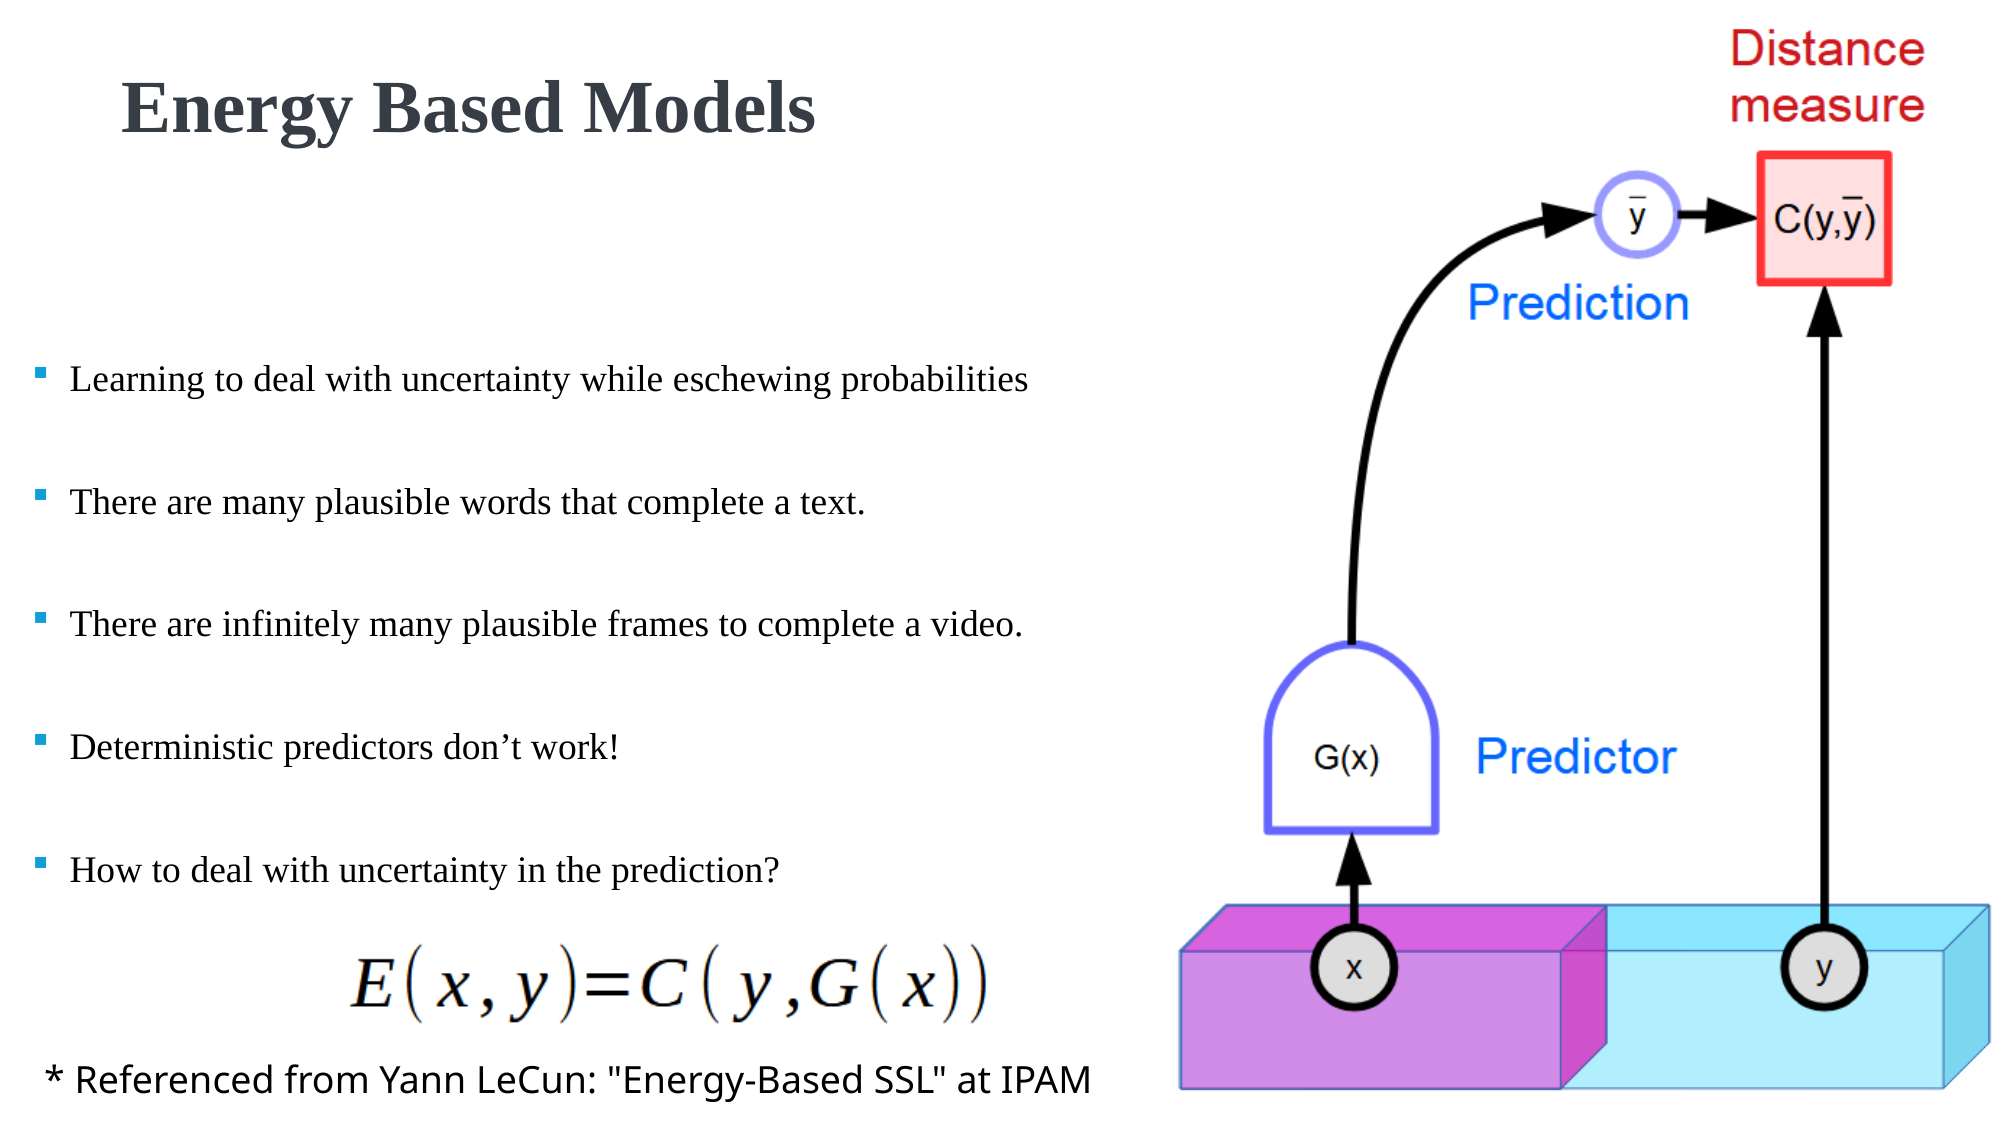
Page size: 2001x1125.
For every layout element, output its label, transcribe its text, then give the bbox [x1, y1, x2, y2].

picture [1171, 0, 2000, 1125]
picture [342, 931, 1000, 1044]
text_box Learning to deal with uncertainty while eschewing probabilities There are many plausible words that complete a text. There are infinitely many plausible frames to complete a video. Deterministic predictors don’t work! How to deal with uncertainty in the prediction? [17, 147, 1171, 1103]
text_box * Referenced from Yann LeCun: "Energy-Based SSL" at IPAM​​ [29, 1060, 1171, 1109]
text_box Energy Based Models [106, 59, 1171, 140]
